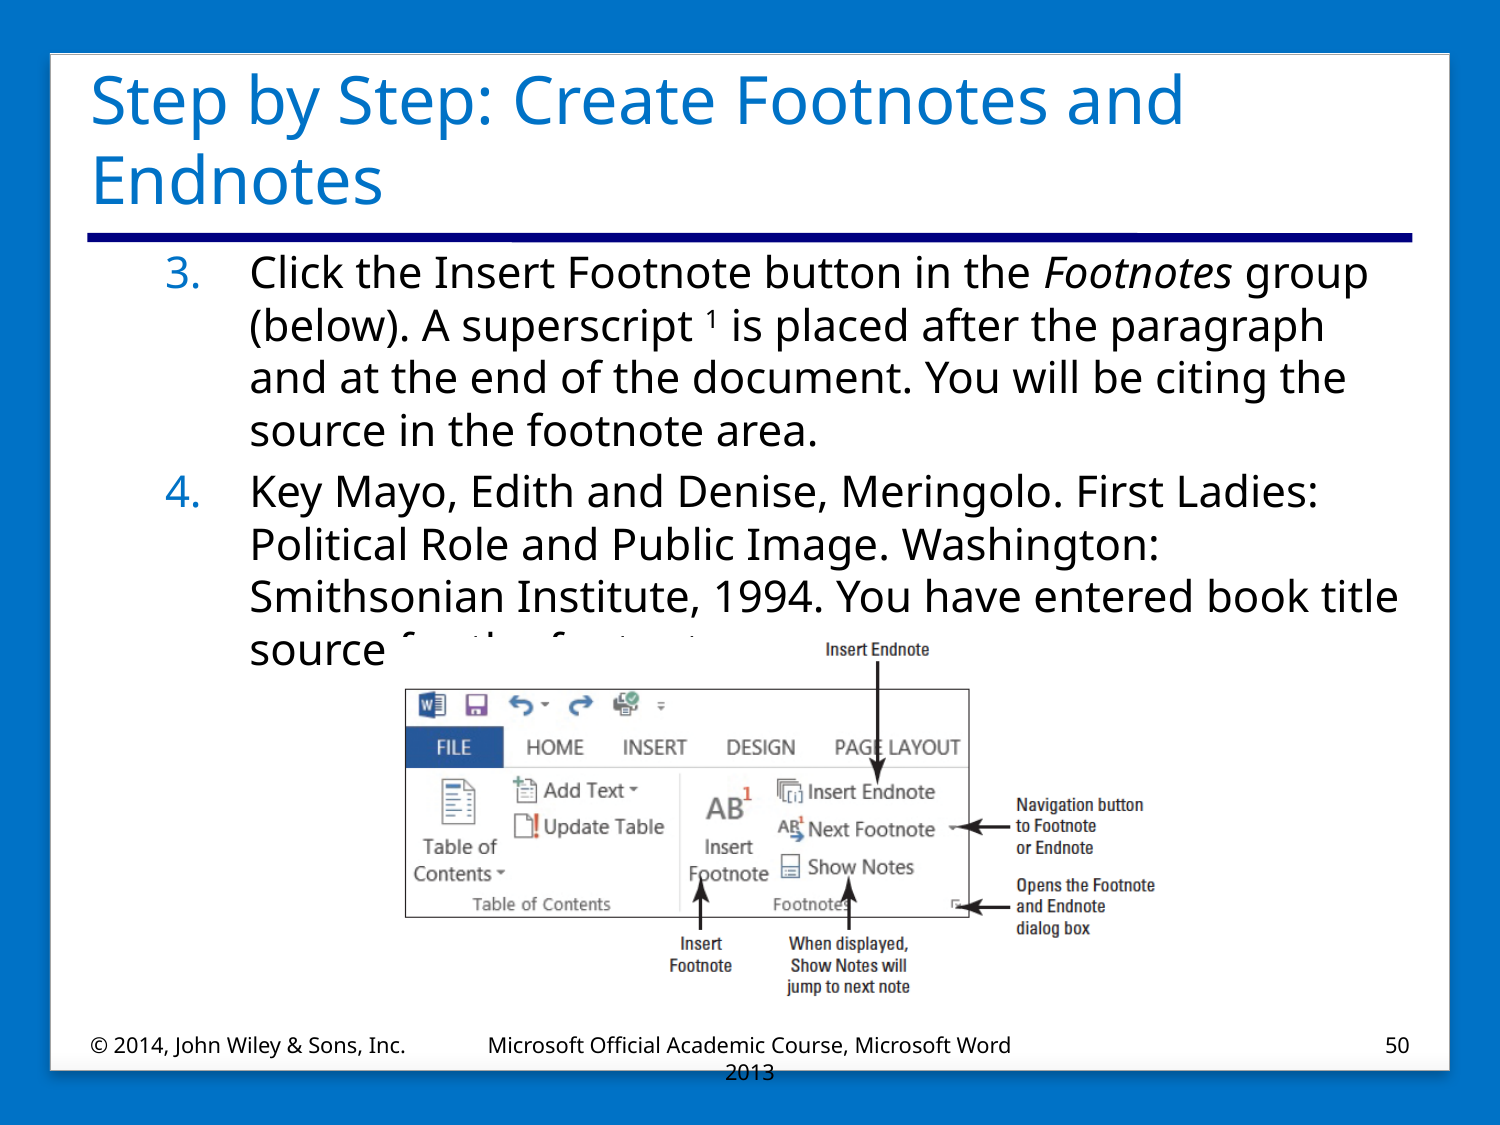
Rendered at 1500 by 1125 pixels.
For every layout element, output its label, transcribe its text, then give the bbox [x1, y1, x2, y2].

picture [394, 637, 1172, 1007]
slide_number 50 [1074, 1024, 1426, 1103]
title Step by Step: Create Footnotes and Endnotes [74, 74, 1426, 226]
footer Microsoft Official Academic Course, Microsoft Word 2013 [449, 1024, 1051, 1103]
list Click the Insert Footnote button in the Footnotes group (below). A superscript 1 is placed after the paragraph and at the end of the document. You will be citing the source in the footnote area. Key Mayo, Edith and Denise, Meringolo. First Ladies: Political Role and Public Image. Washington: Smithsonian Institute, 1994. You have entered book title source for the footnote. [75, 237, 1425, 1063]
slide_number © 2014, John Wiley & Sons, Inc. [74, 1024, 426, 1103]
